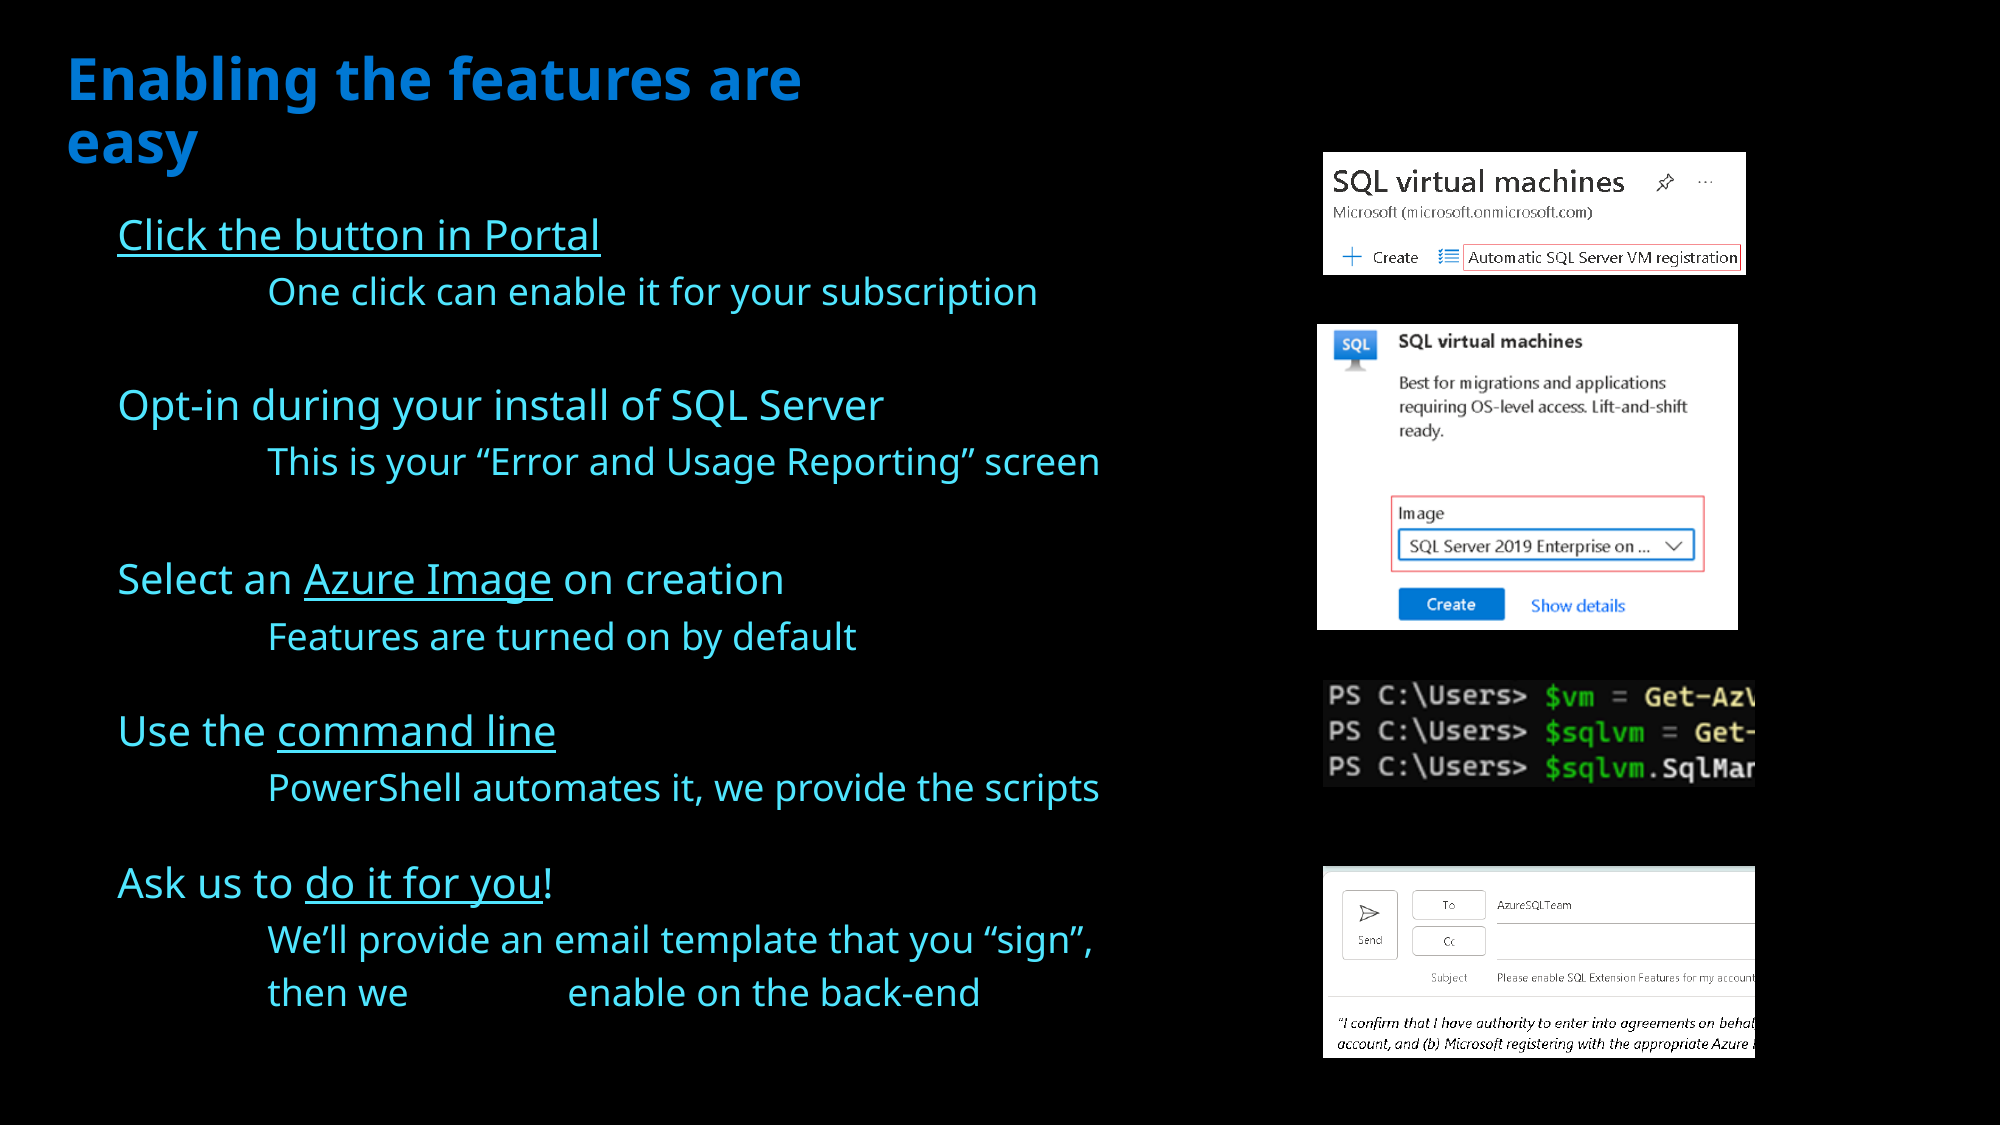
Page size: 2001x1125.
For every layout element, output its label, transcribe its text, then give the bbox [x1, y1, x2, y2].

picture [1316, 324, 1739, 630]
text_box Click the button in Portal One click can enable it for your subscription Opt-in during your install of SQL Server This is your “Error and Usage Reporting” screen Select an Azure Image on creation Features are turned on by default Use the command line PowerShell automates it, we provide the scripts Ask us to do it for you! We’ll provide an email template that you “sign”, then we enable on the back-end [87, 185, 1224, 1039]
text_box Enabling the features are easy [36, 25, 934, 200]
picture [1322, 865, 1756, 1059]
picture [1322, 680, 1756, 787]
picture [1322, 152, 1746, 276]
